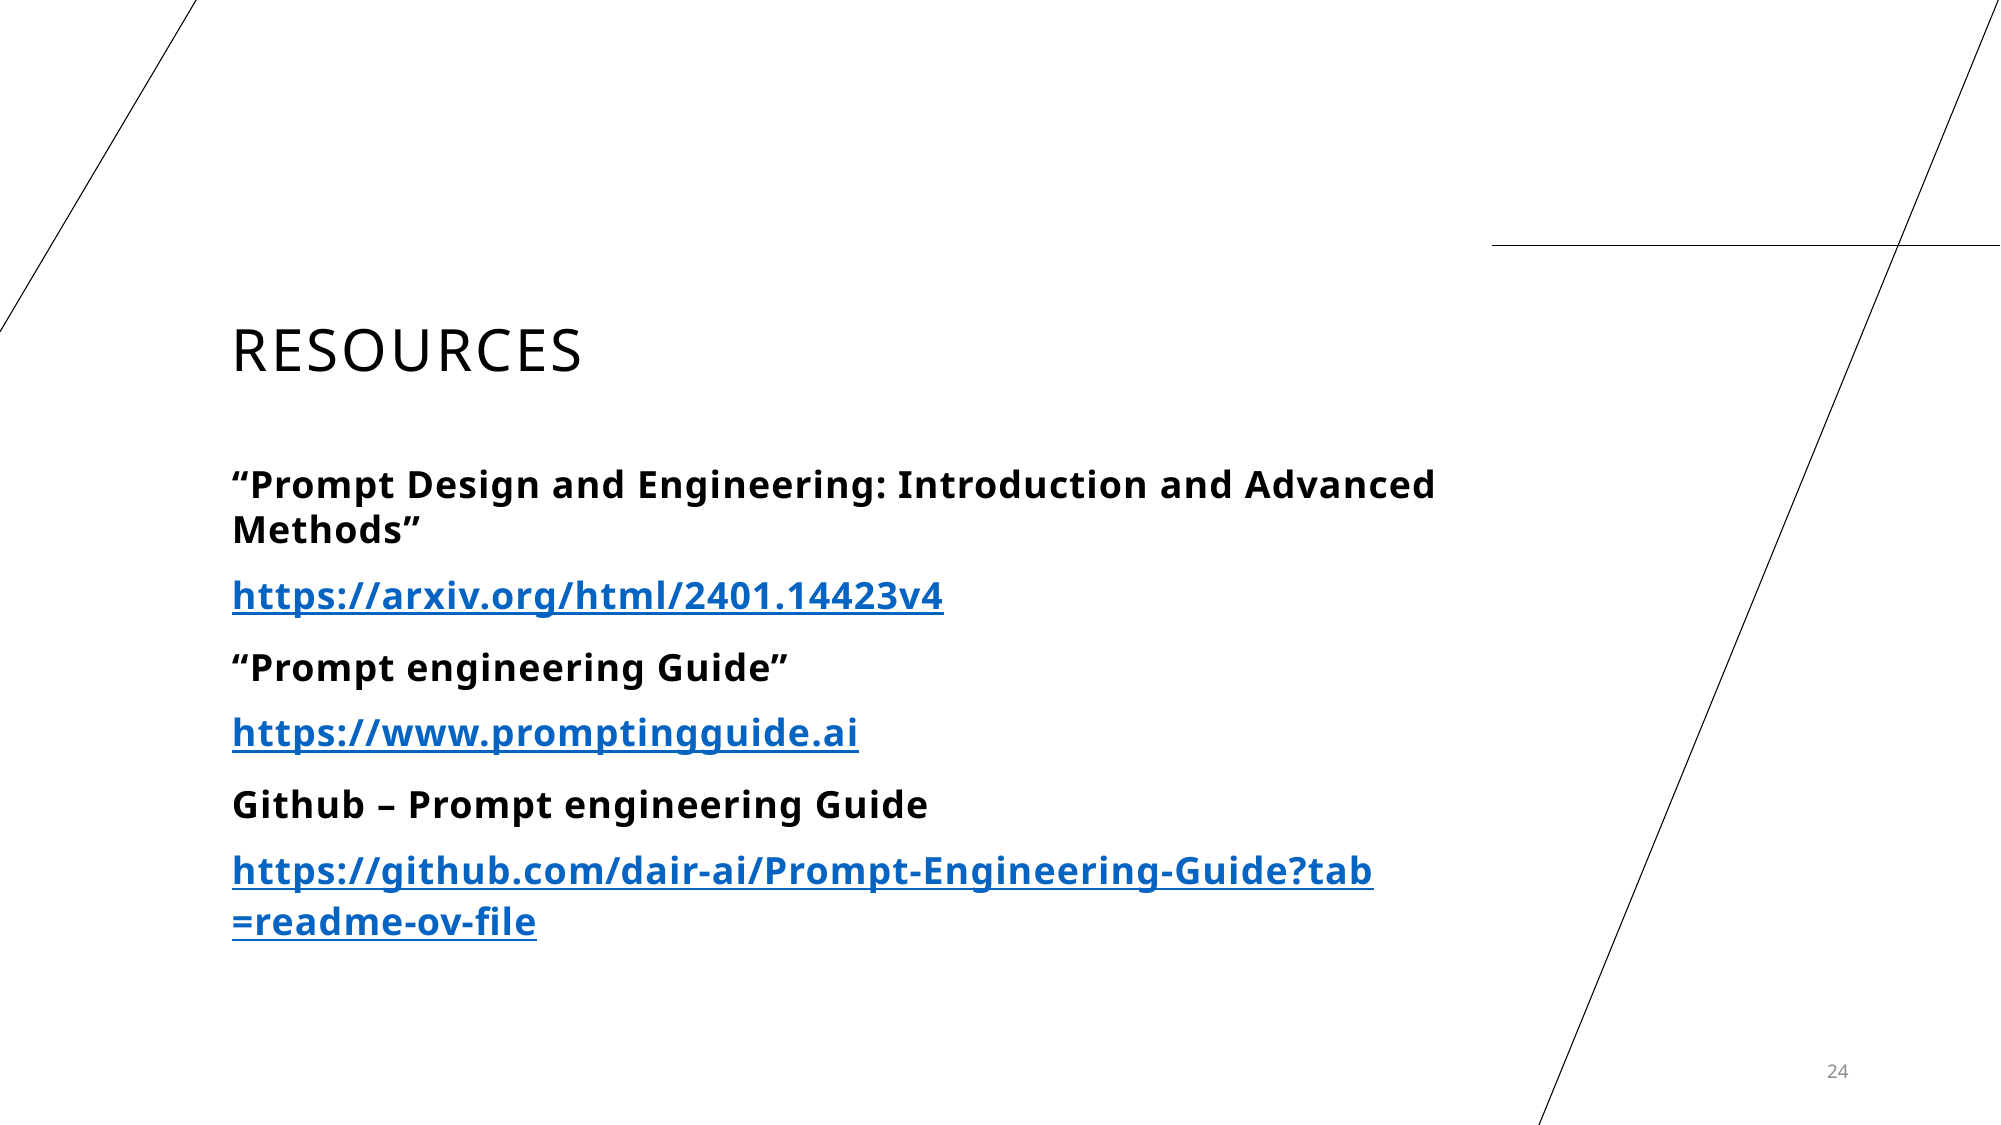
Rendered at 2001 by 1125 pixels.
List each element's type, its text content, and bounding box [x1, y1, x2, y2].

slide_number 24 [1701, 1042, 1864, 1103]
list “Prompt Design and Engineering: Introduction and Advanced Methods” https://arxiv.org/html/2401.14423v4 “Prompt engineering Guide” https://www.promptingguide.ai Github – Prompt engineering Guide https://github.com/dair-ai/Prompt-Engineering-Guide?tab=readme-ov-file [216, 453, 1495, 1013]
title Resources [216, 43, 1413, 392]
